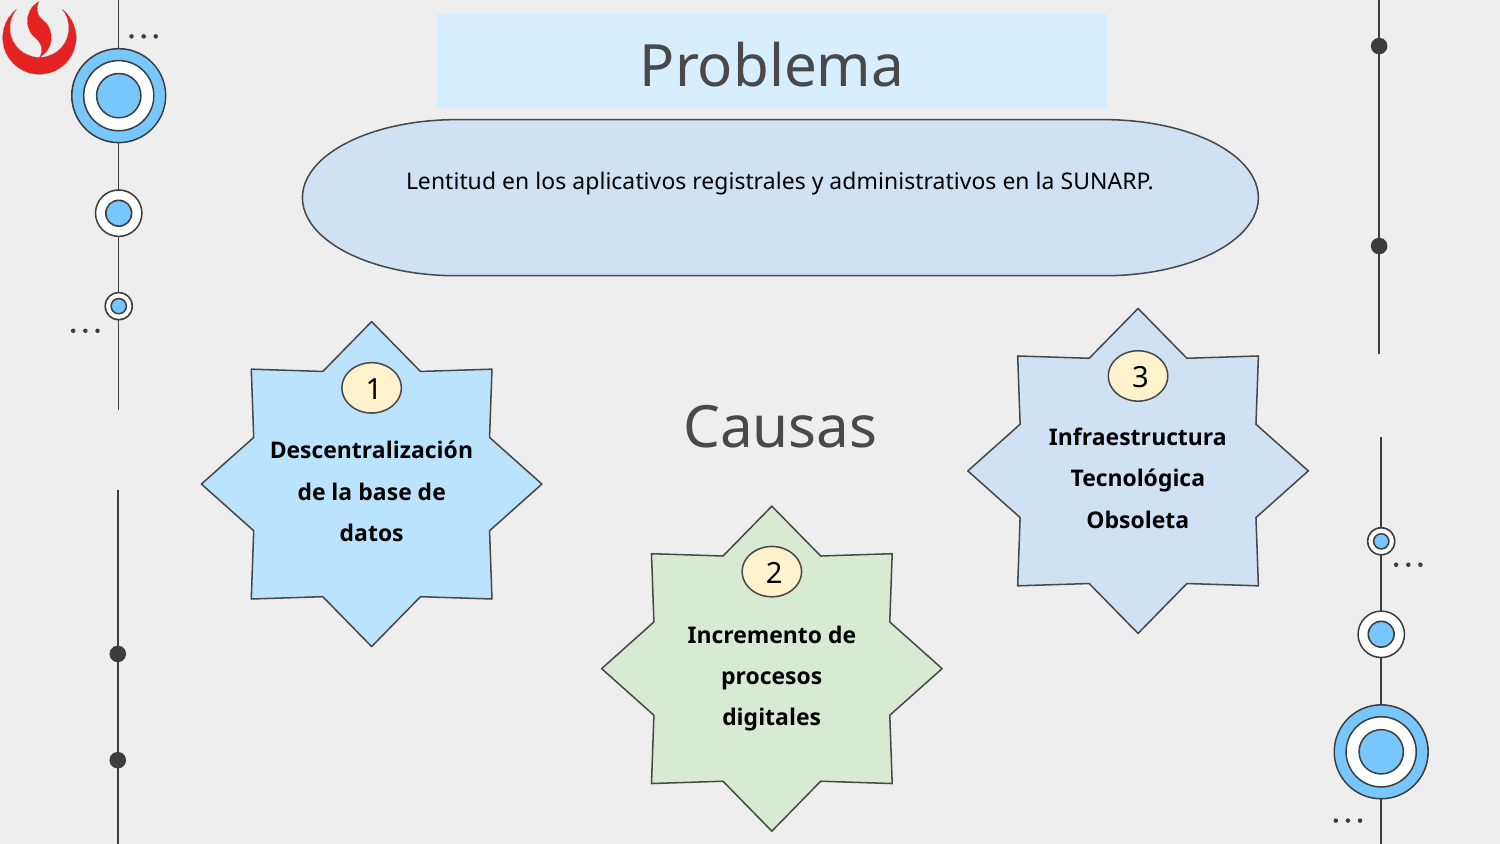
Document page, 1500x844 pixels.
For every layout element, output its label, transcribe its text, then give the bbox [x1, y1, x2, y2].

text_box 2 [742, 546, 802, 597]
text_box Lentitud en los aplicativos registrales y administrativos en la SUNARP. [302, 119, 1259, 276]
picture [0, 0, 80, 78]
text_box 1 [341, 362, 402, 414]
text_box 3 [1108, 350, 1168, 402]
text_box Infraestructura Tecnológica Obsoleta [967, 308, 1309, 634]
title Problema [436, 13, 1108, 108]
text_box Descentralización de la base de datos [201, 321, 542, 647]
title Causas [565, 373, 996, 469]
text_box Incremento de procesos digitales [601, 506, 943, 832]
